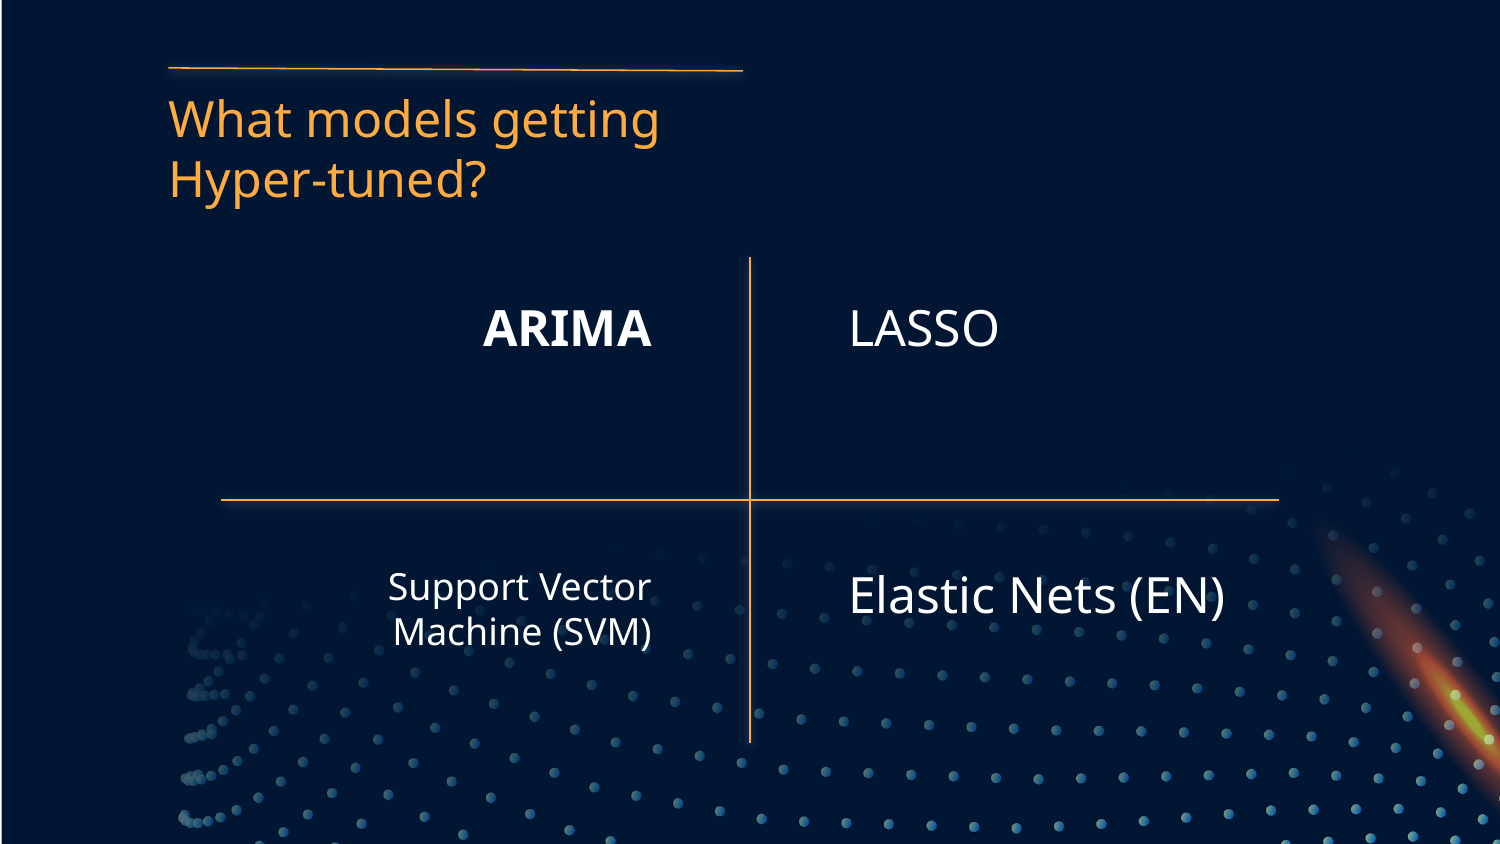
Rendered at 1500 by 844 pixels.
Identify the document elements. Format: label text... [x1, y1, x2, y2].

picture [0, 0, 1500, 844]
subtitle LASSO [833, 280, 1281, 381]
subtitle Elastic Nets (EN) [833, 548, 1313, 648]
subtitle Support Vector Machine (SVM) [219, 548, 667, 648]
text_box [168, 67, 744, 72]
title What models getting Hyper-tuned? [153, 72, 982, 228]
subtitle ARIMA [219, 280, 667, 381]
